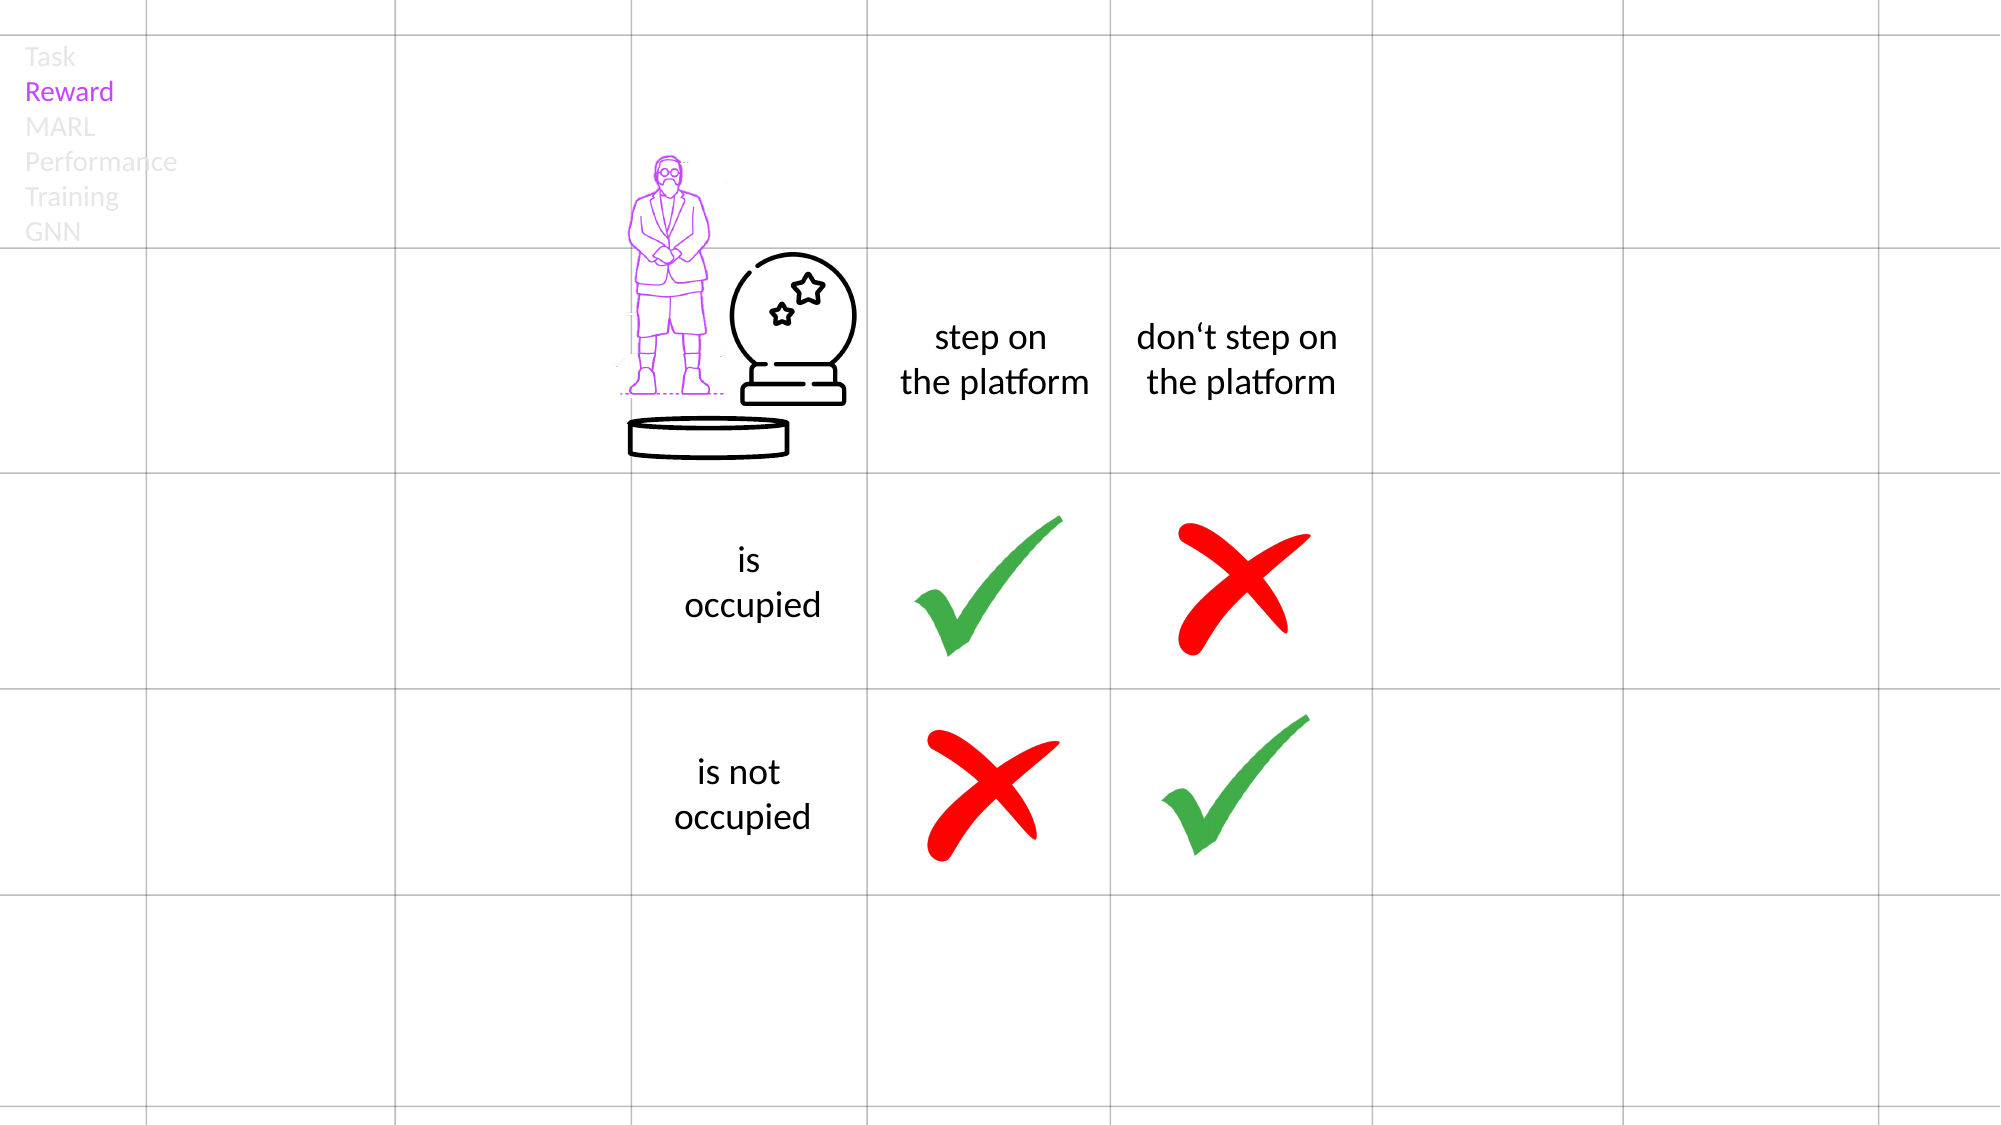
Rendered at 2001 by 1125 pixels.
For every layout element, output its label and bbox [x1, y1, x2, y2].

picture [611, 148, 870, 406]
picture [920, 720, 1067, 866]
picture [914, 515, 1063, 657]
picture [1161, 714, 1310, 856]
picture [1171, 513, 1318, 660]
text_box [0, 0, 2000, 1125]
